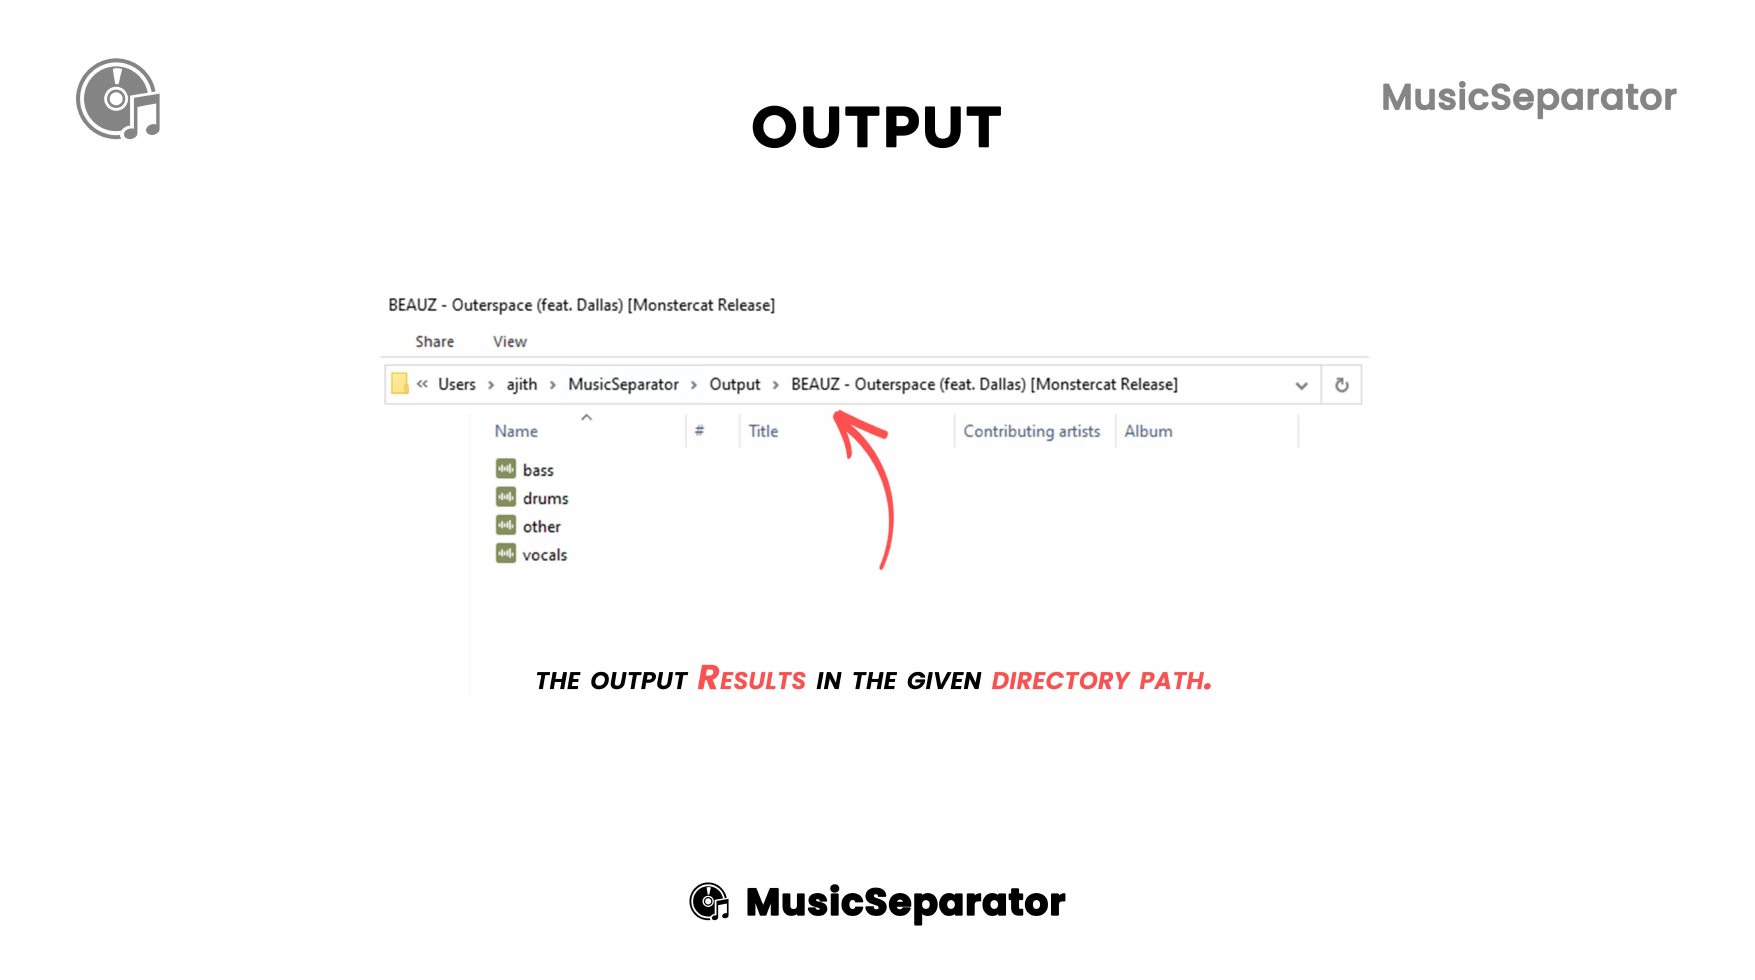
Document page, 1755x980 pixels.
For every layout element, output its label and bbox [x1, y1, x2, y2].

picture [76, 58, 1678, 927]
